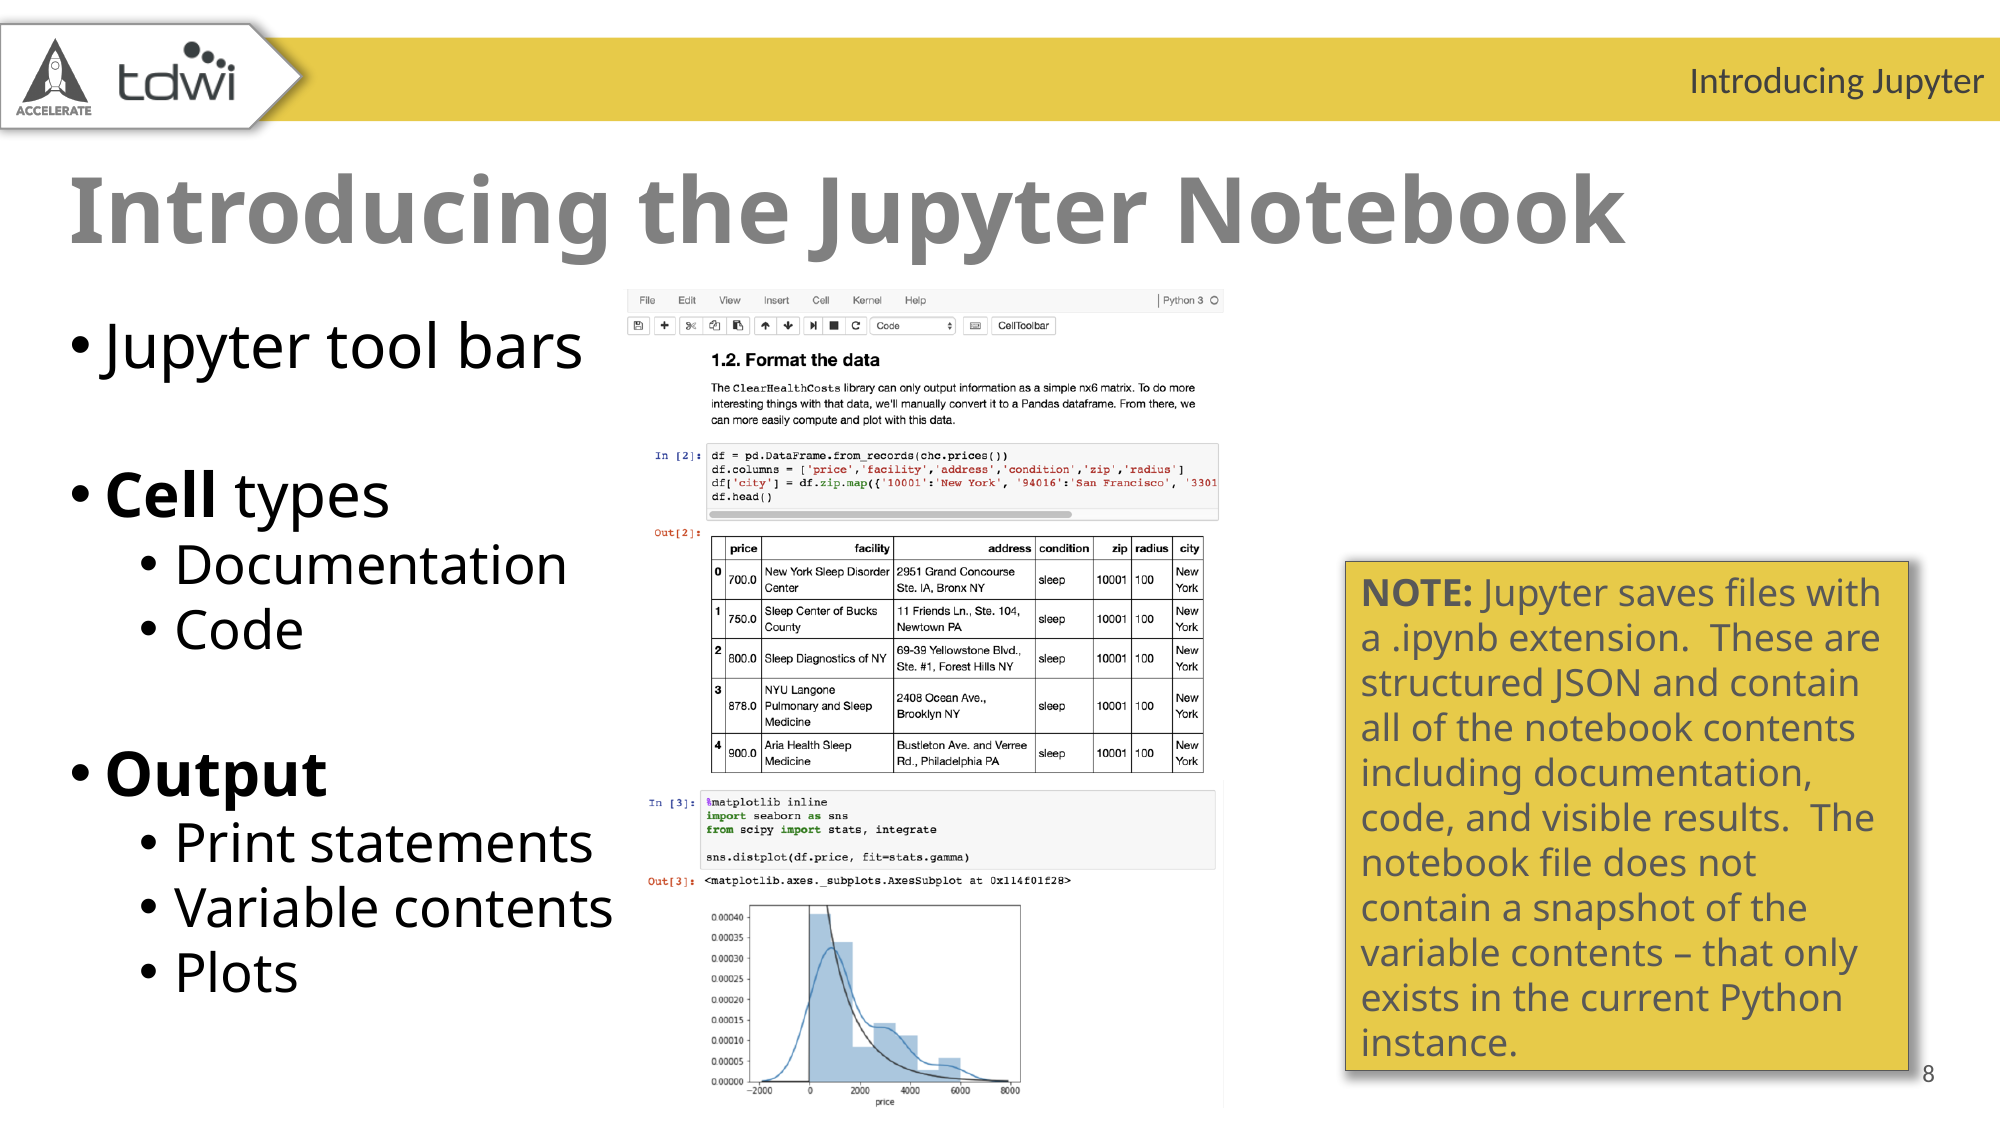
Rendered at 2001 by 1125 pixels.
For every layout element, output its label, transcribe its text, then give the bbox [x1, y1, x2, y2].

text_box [623, 288, 1224, 1108]
title Introducing the Jupyter Notebook [54, 150, 1950, 278]
slide_number 8 [1500, 1042, 1950, 1103]
list Jupyter tool bars Cell types Documentation Code Output Print statements Variable contents Plots [54, 299, 623, 1014]
text_box NOTE: Jupyter saves files with a .ipynb extension. These are structured JSON and contain all of the notebook contents including documentation, code, and visible results. The notebook file does not contain a snapshot of the variable contents – that only exists in the current Python instance. [1345, 561, 1909, 1071]
text_box Introducing Jupyter [1393, 48, 2000, 109]
picture [115, 35, 239, 108]
